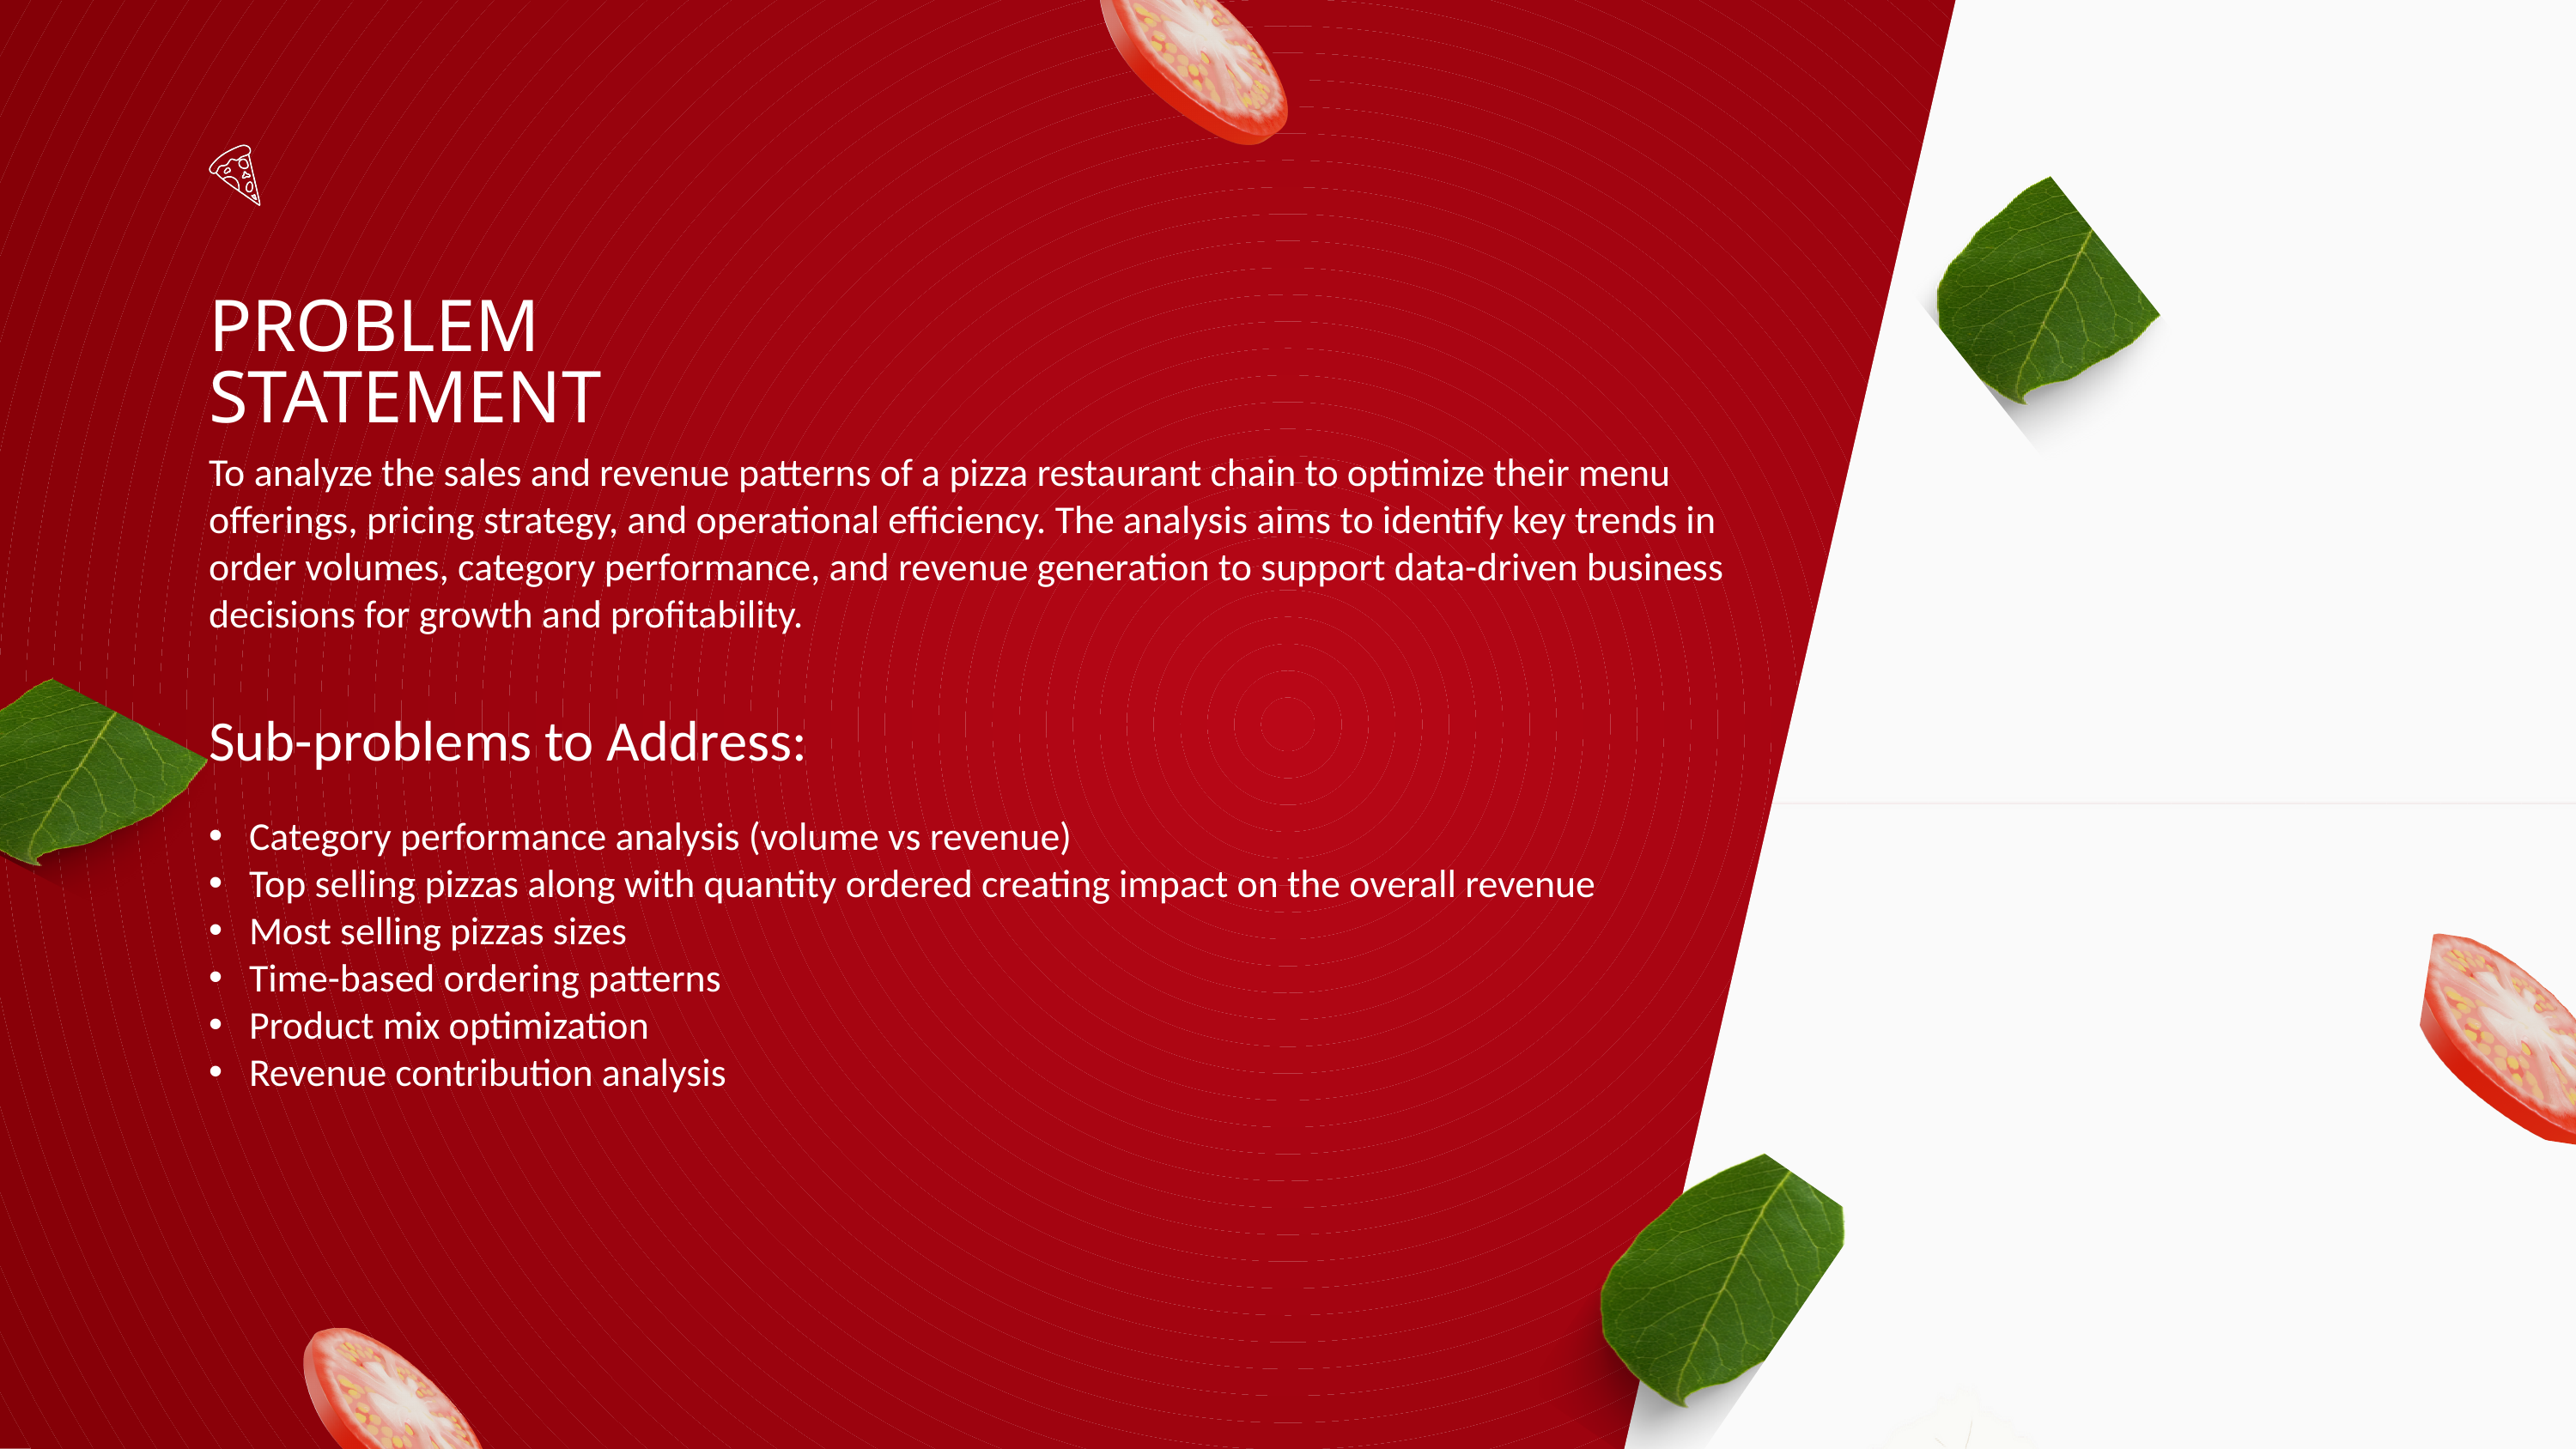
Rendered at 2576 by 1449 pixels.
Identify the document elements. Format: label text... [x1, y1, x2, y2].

text_box [303, 1328, 492, 1449]
text_box [1694, 0, 2576, 1449]
text_box [209, 144, 261, 206]
text_box [1861, 116, 2207, 486]
text_box [0, 652, 235, 935]
text_box [2405, 932, 2576, 1145]
text_box [1099, 0, 1288, 145]
text_box PROBLEM STATEMENT [209, 294, 775, 509]
text_box [1527, 1117, 1862, 1449]
text_box To analyze the sales and revenue patterns of a pizza restaurant chain to optimize their menu offerings, pricing strategy, and operational efficiency. The analysis aims to identify key trends in order volumes, category performance, and revenue generation to support data-driven business decisions for growth and profitability. Sub-problems to Address: Category performance analysis (volume vs revenue) Top selling pizzas along with quantity ordered creating impact on the overall revenue Most selling pizzas sizes Time-based ordering patterns Product mix optimization Revenue contribution analysis [209, 446, 1803, 1095]
